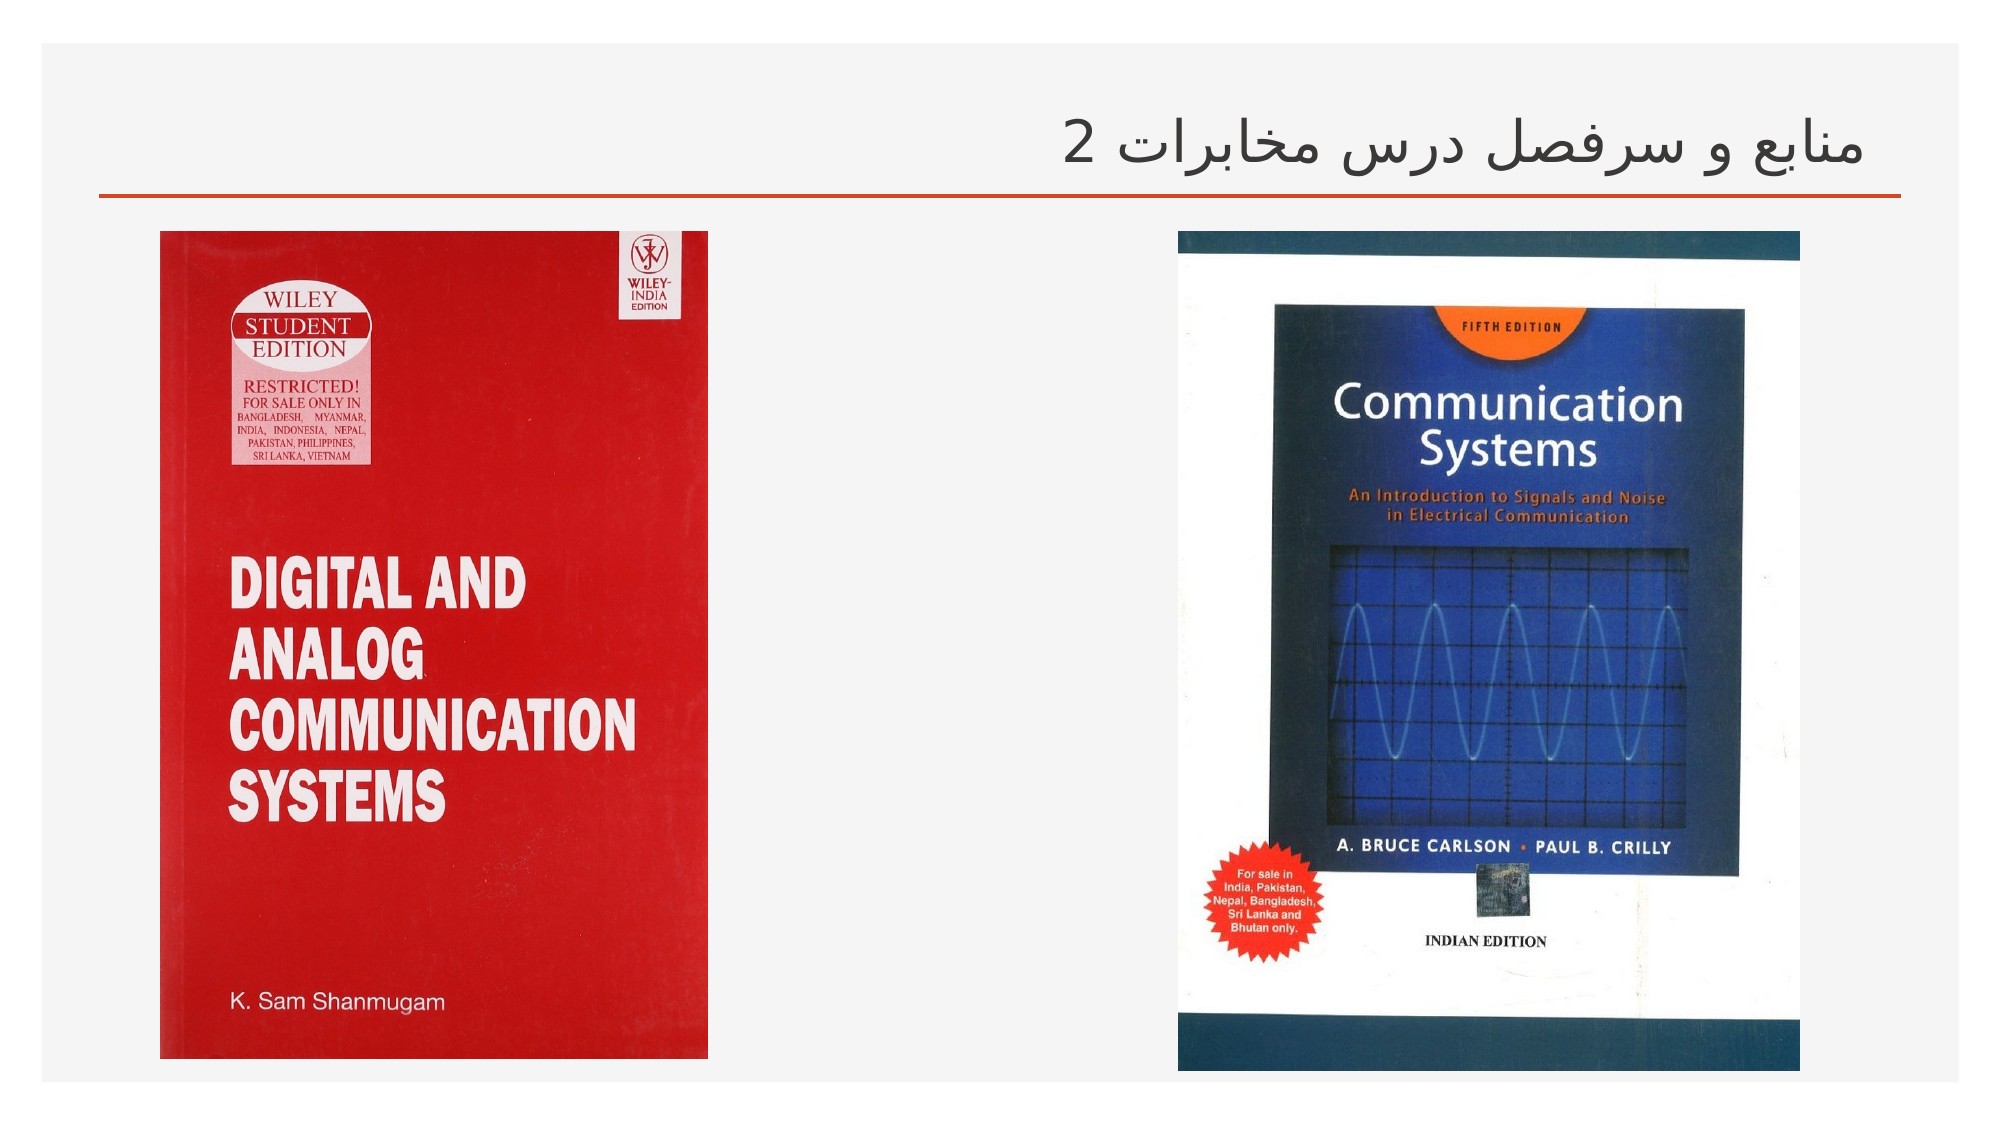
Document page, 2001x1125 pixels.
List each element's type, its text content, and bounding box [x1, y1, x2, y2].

title منابع و سرفصل درس مخابرات 2 [754, 77, 1883, 182]
picture [1178, 231, 1800, 1071]
picture [160, 231, 708, 1059]
